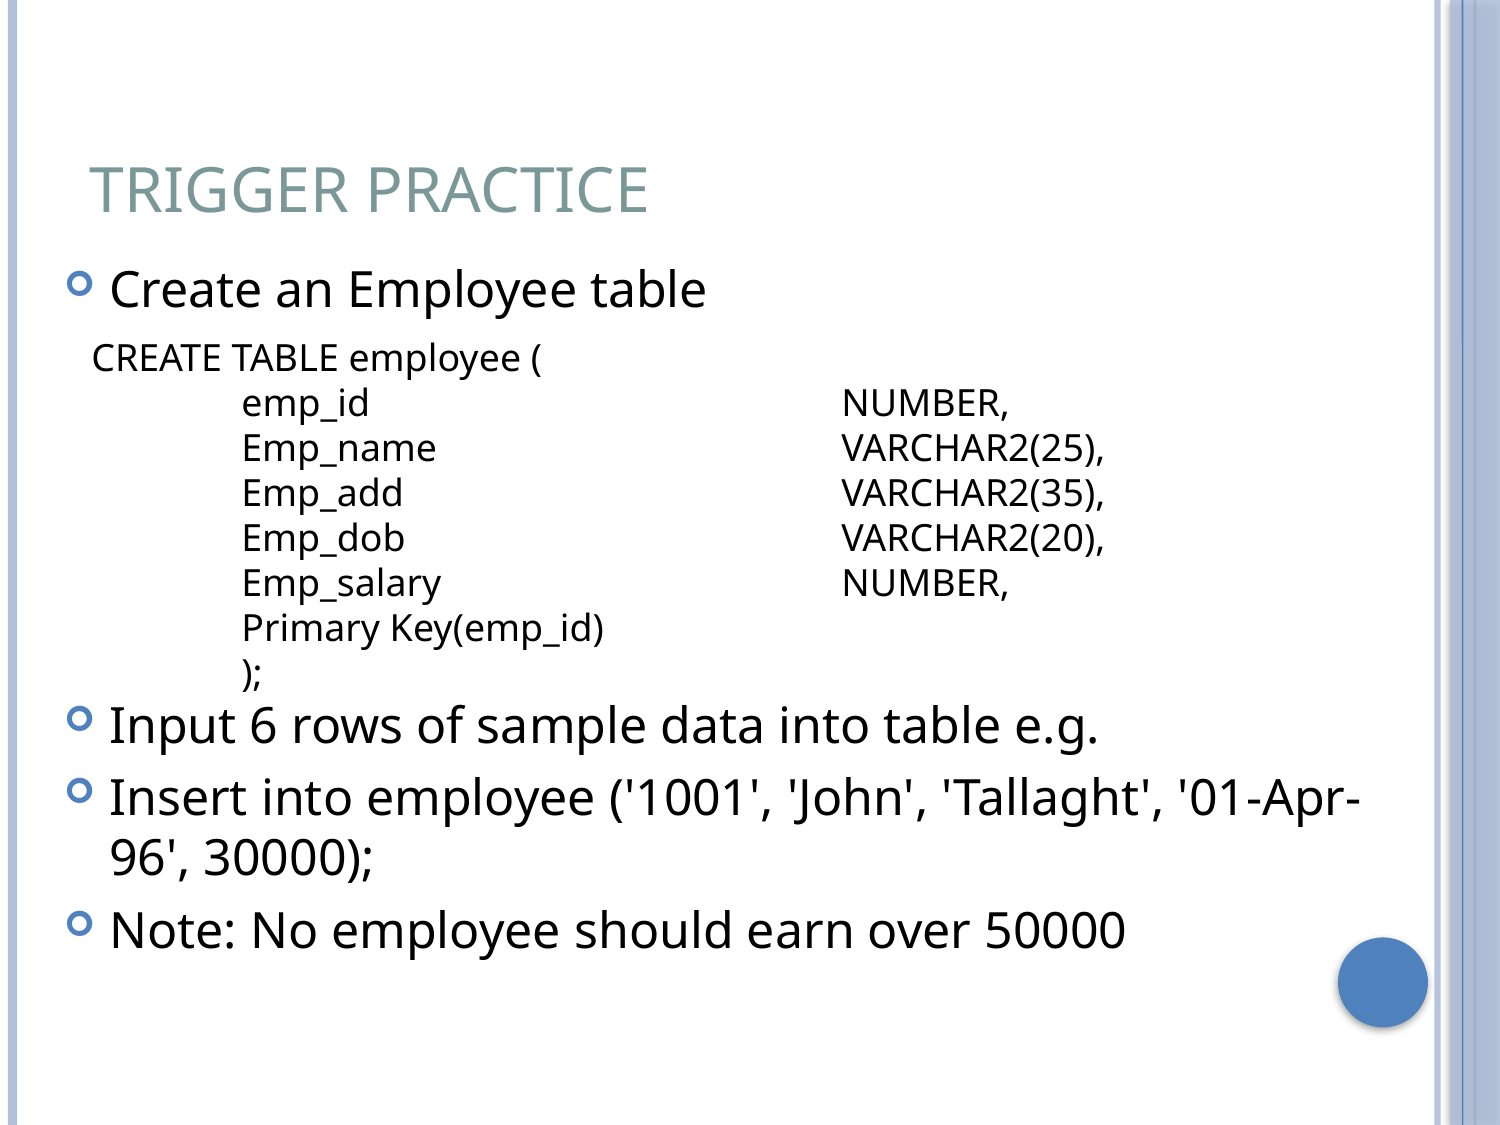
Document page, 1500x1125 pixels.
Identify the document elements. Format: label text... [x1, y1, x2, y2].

list Create an Employee table Input 6 rows of sample data into table e.g. Insert into employee ('1001', 'John', 'Tallaght', '01-Apr-96', 30000); Note: No employee should earn over 50000 [49, 250, 1445, 1001]
title Trigger Practice [75, 45, 1300, 233]
text_box CREATE TABLE employee ( emp_id NUMBER, Emp_name VARCHAR2(25), Emp_add VARCHAR2(35), Emp_dob VARCHAR2(20), Emp_salary NUMBER, Primary Key(emp_id) ); [76, 326, 1270, 701]
